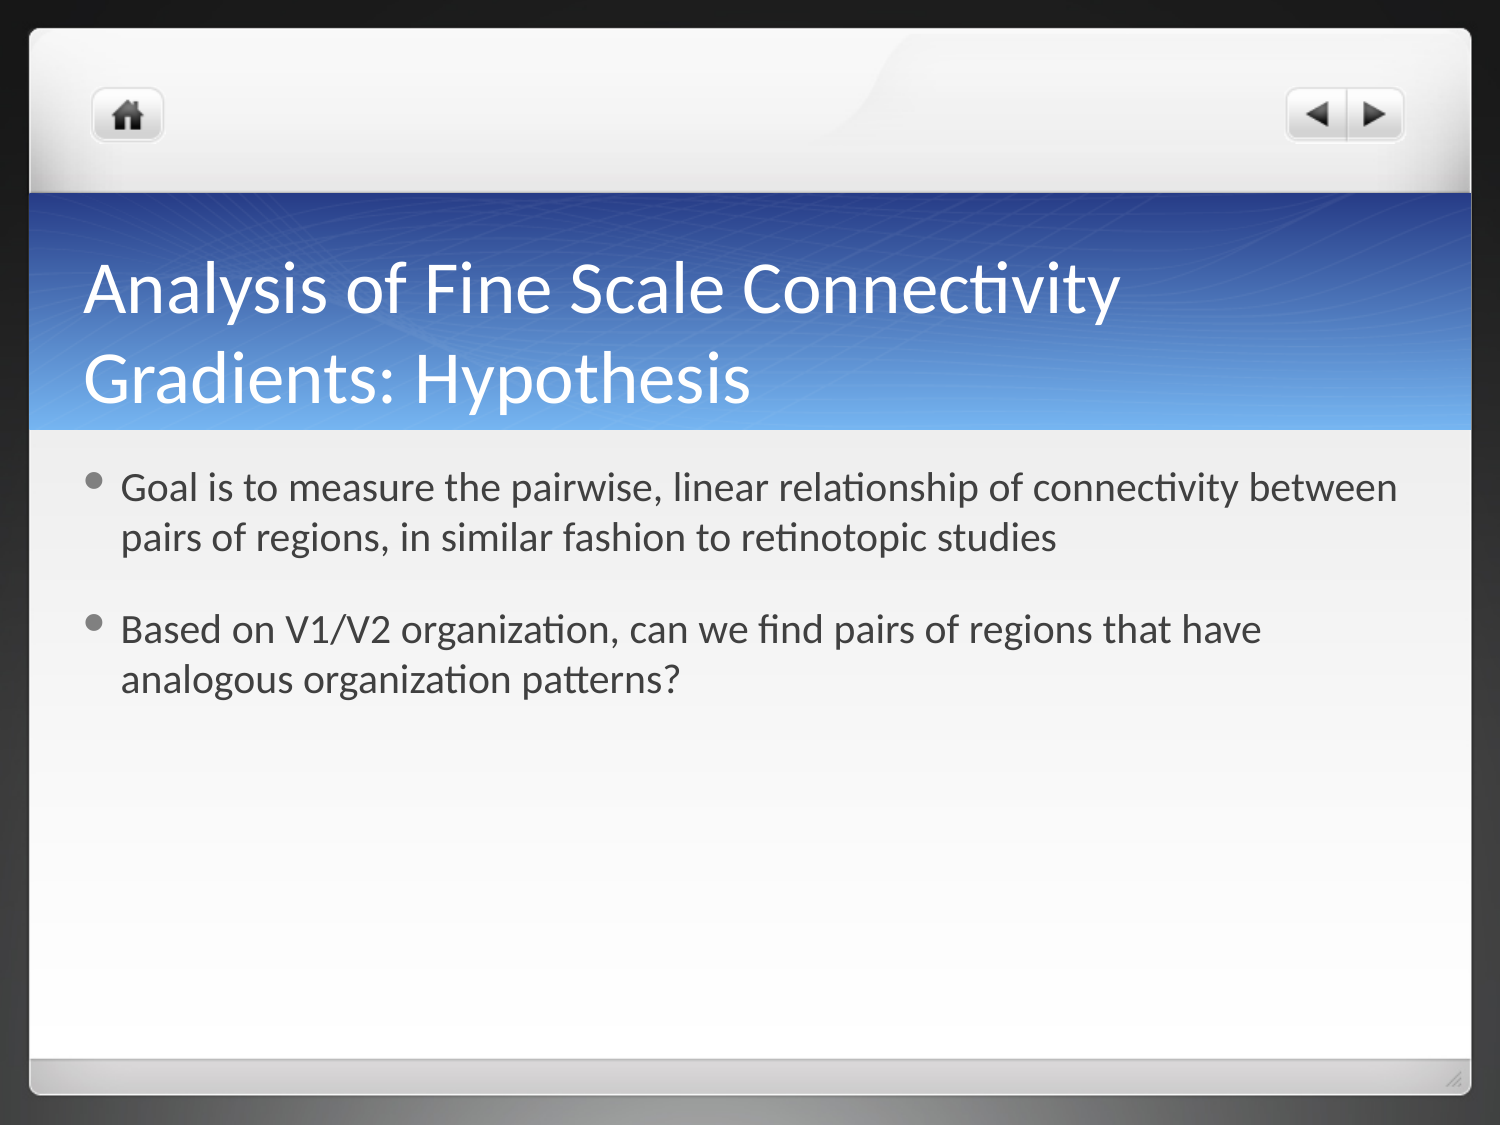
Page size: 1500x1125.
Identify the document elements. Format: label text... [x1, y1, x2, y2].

title Analysis of Fine Scale Connectivity Gradients: Hypothesis [68, 238, 1432, 427]
picture [0, 0, 1500, 1125]
list Goal is to measure the pairwise, linear relationship of connectivity between pairs of regions, in similar fashion to retinotopic studies Based on V1/V2 organization, can we find pairs of regions that have analogous organization patterns? [68, 452, 1432, 1025]
